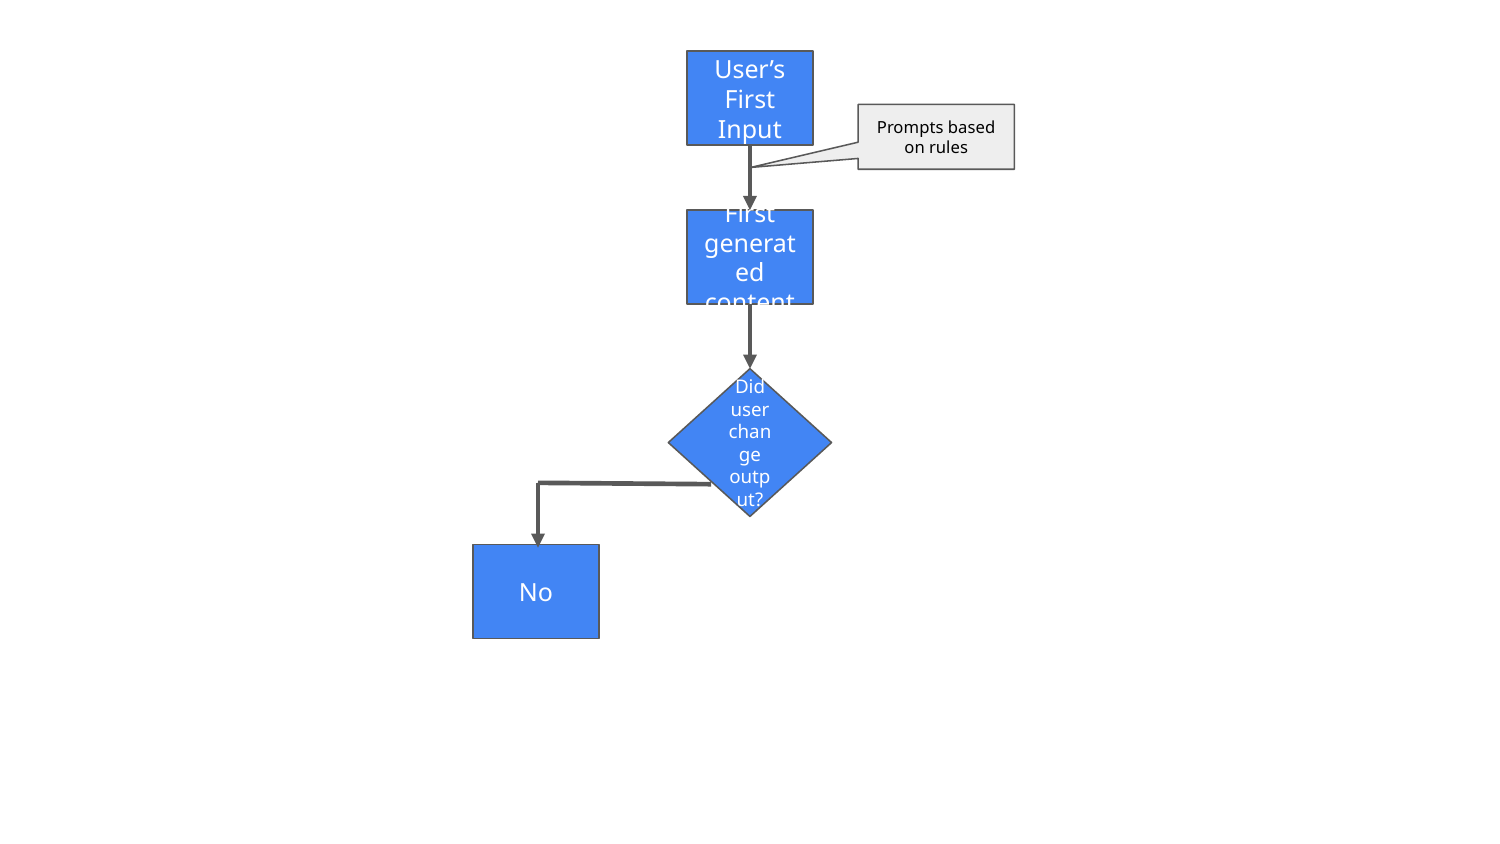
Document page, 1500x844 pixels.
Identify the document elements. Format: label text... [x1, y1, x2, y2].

text_box First generated content [686, 209, 813, 304]
text_box Prompts based on rules [754, 104, 1015, 170]
text_box No [473, 544, 599, 639]
text_box Did user change output? [668, 371, 832, 517]
text_box User’s First Input [686, 51, 813, 146]
